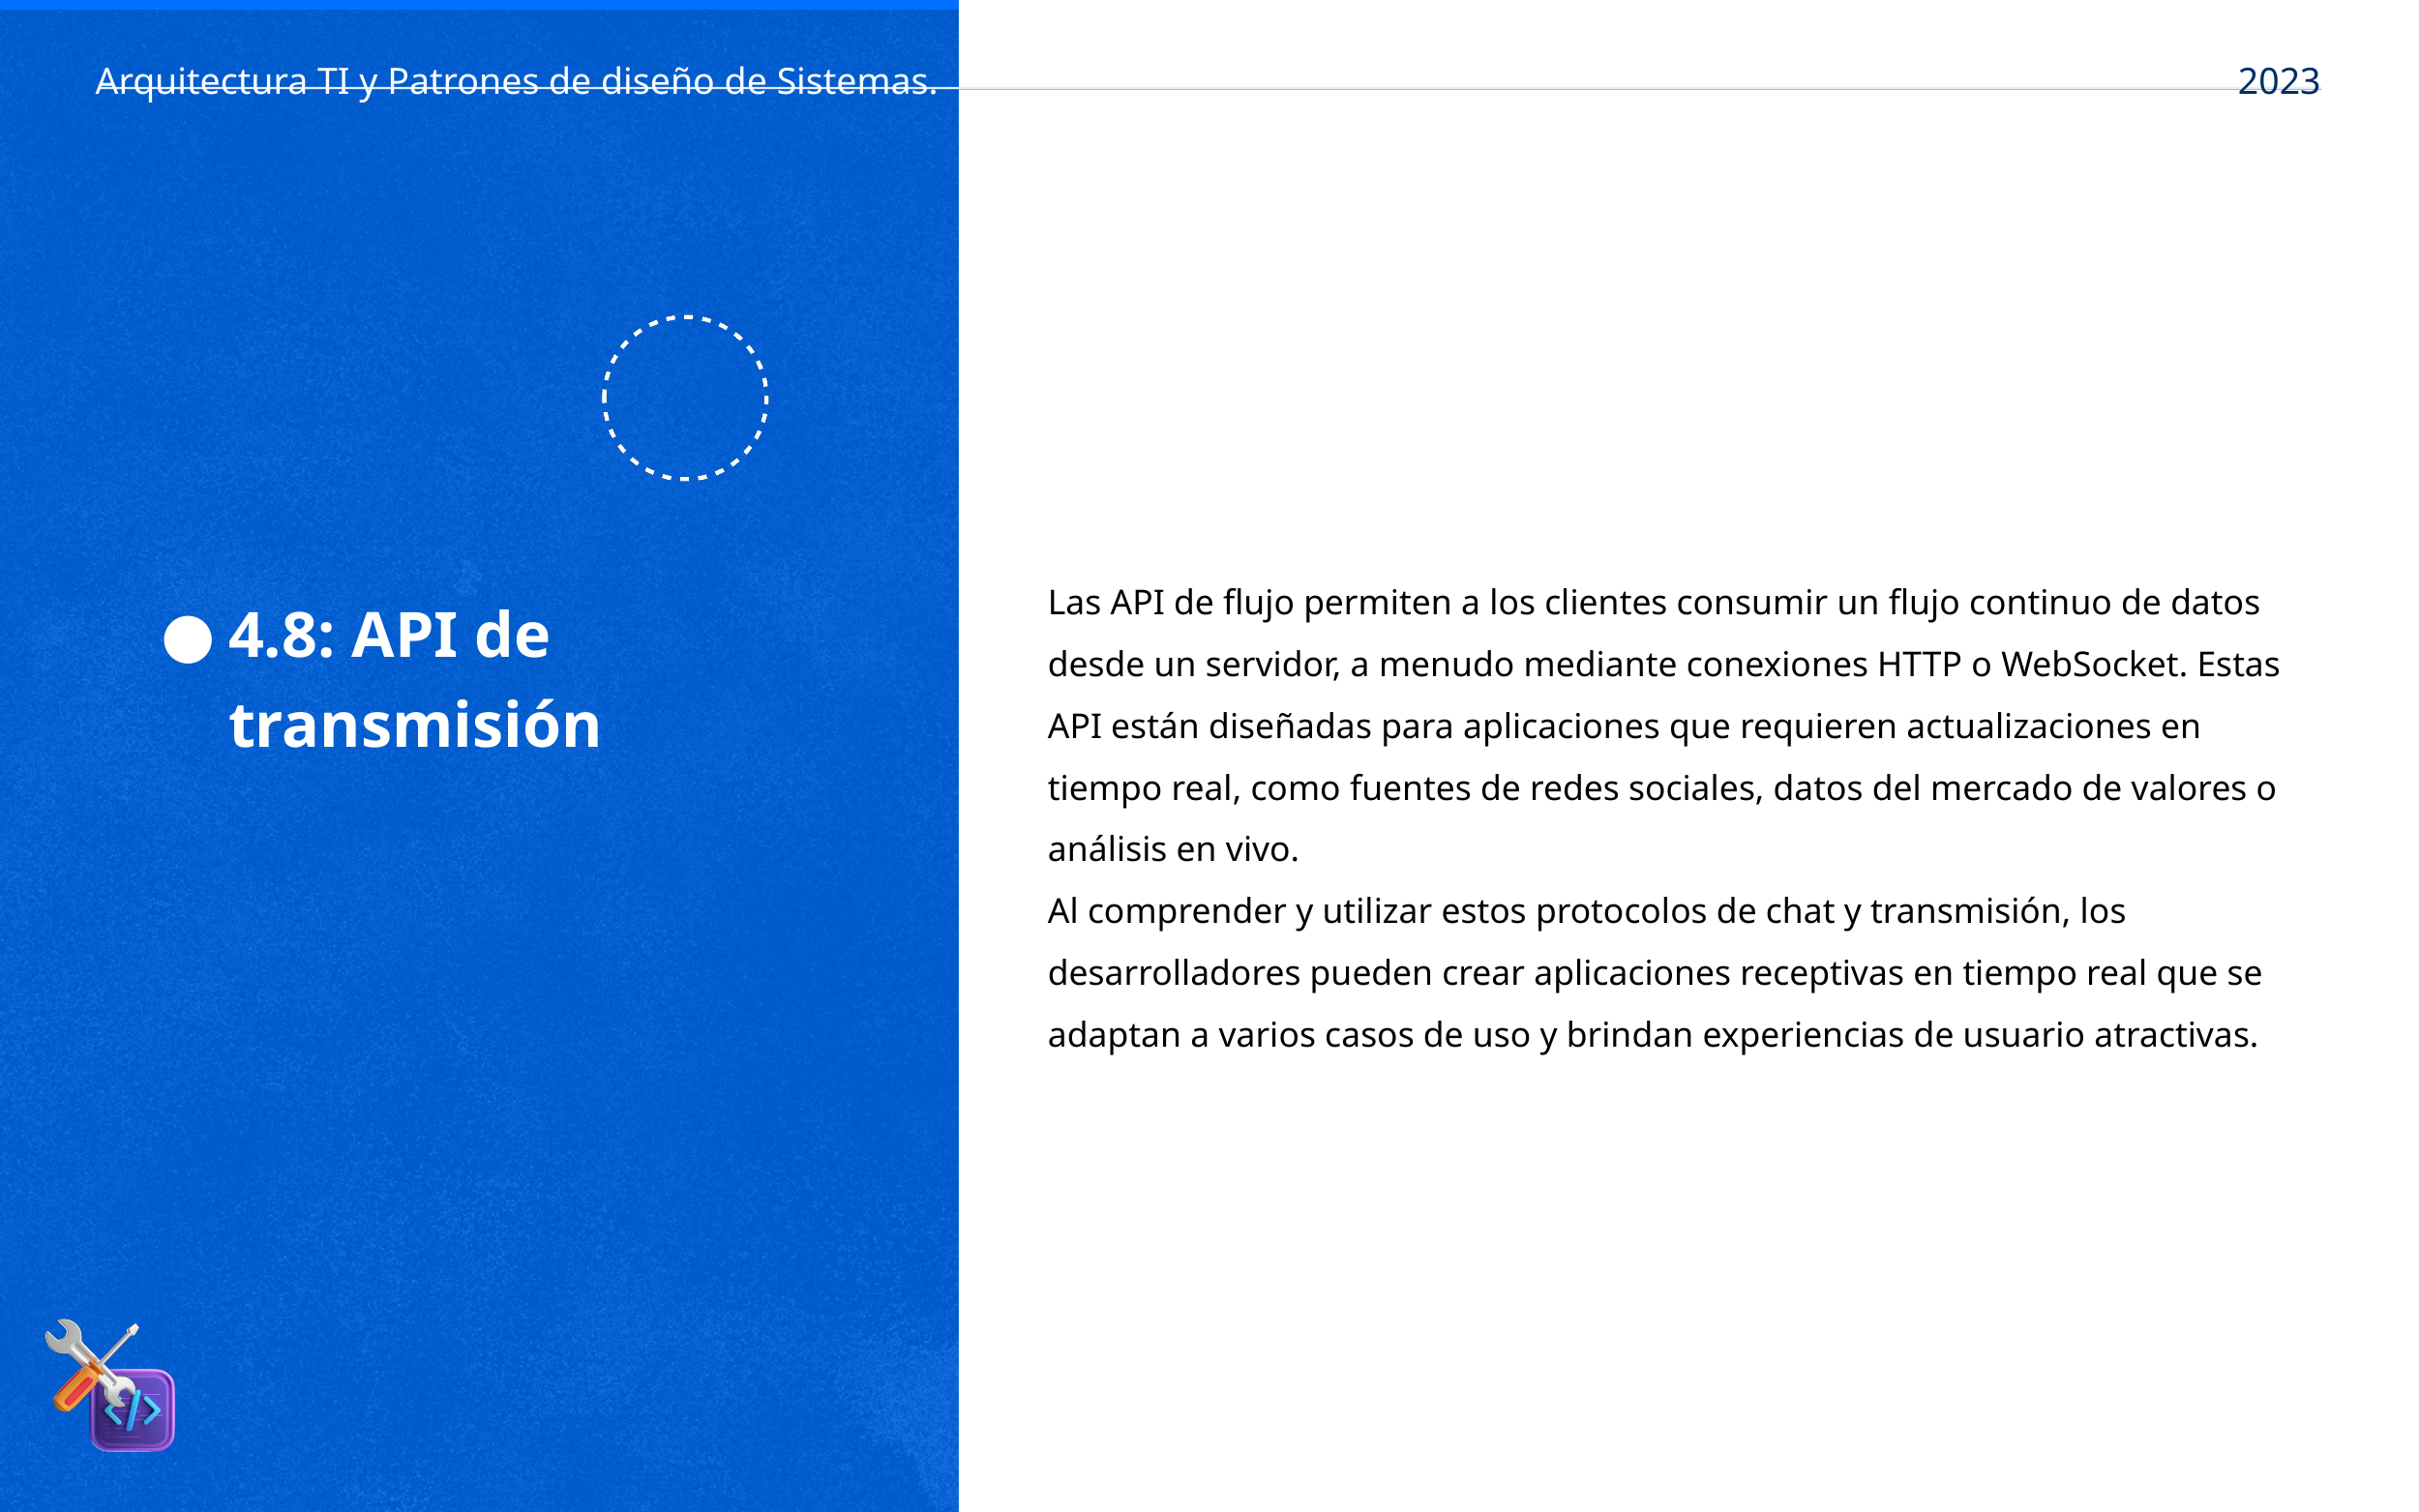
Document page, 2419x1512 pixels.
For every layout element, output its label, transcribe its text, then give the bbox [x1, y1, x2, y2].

text_box 2023 [2051, 36, 2321, 86]
text_box Las API de flujo permiten a los clientes consumir un flujo continuo de datos desde un servidor, a menudo mediante conexiones HTTP o WebSocket. Estas API están diseñadas para aplicaciones que requieren actualizaciones en tiempo real, como fuentes de redes sociales, datos del mercado de valores o análisis en vivo. Al comprender y utilizar estos protocolos de chat y transmisión, los desarrolladores pueden crear aplicaciones receptivas en tiempo real que se adaptan a varios casos de uso y brindan experiencias de usuario atractivas. [1047, 560, 2354, 1075]
picture [0, 0, 2322, 1512]
